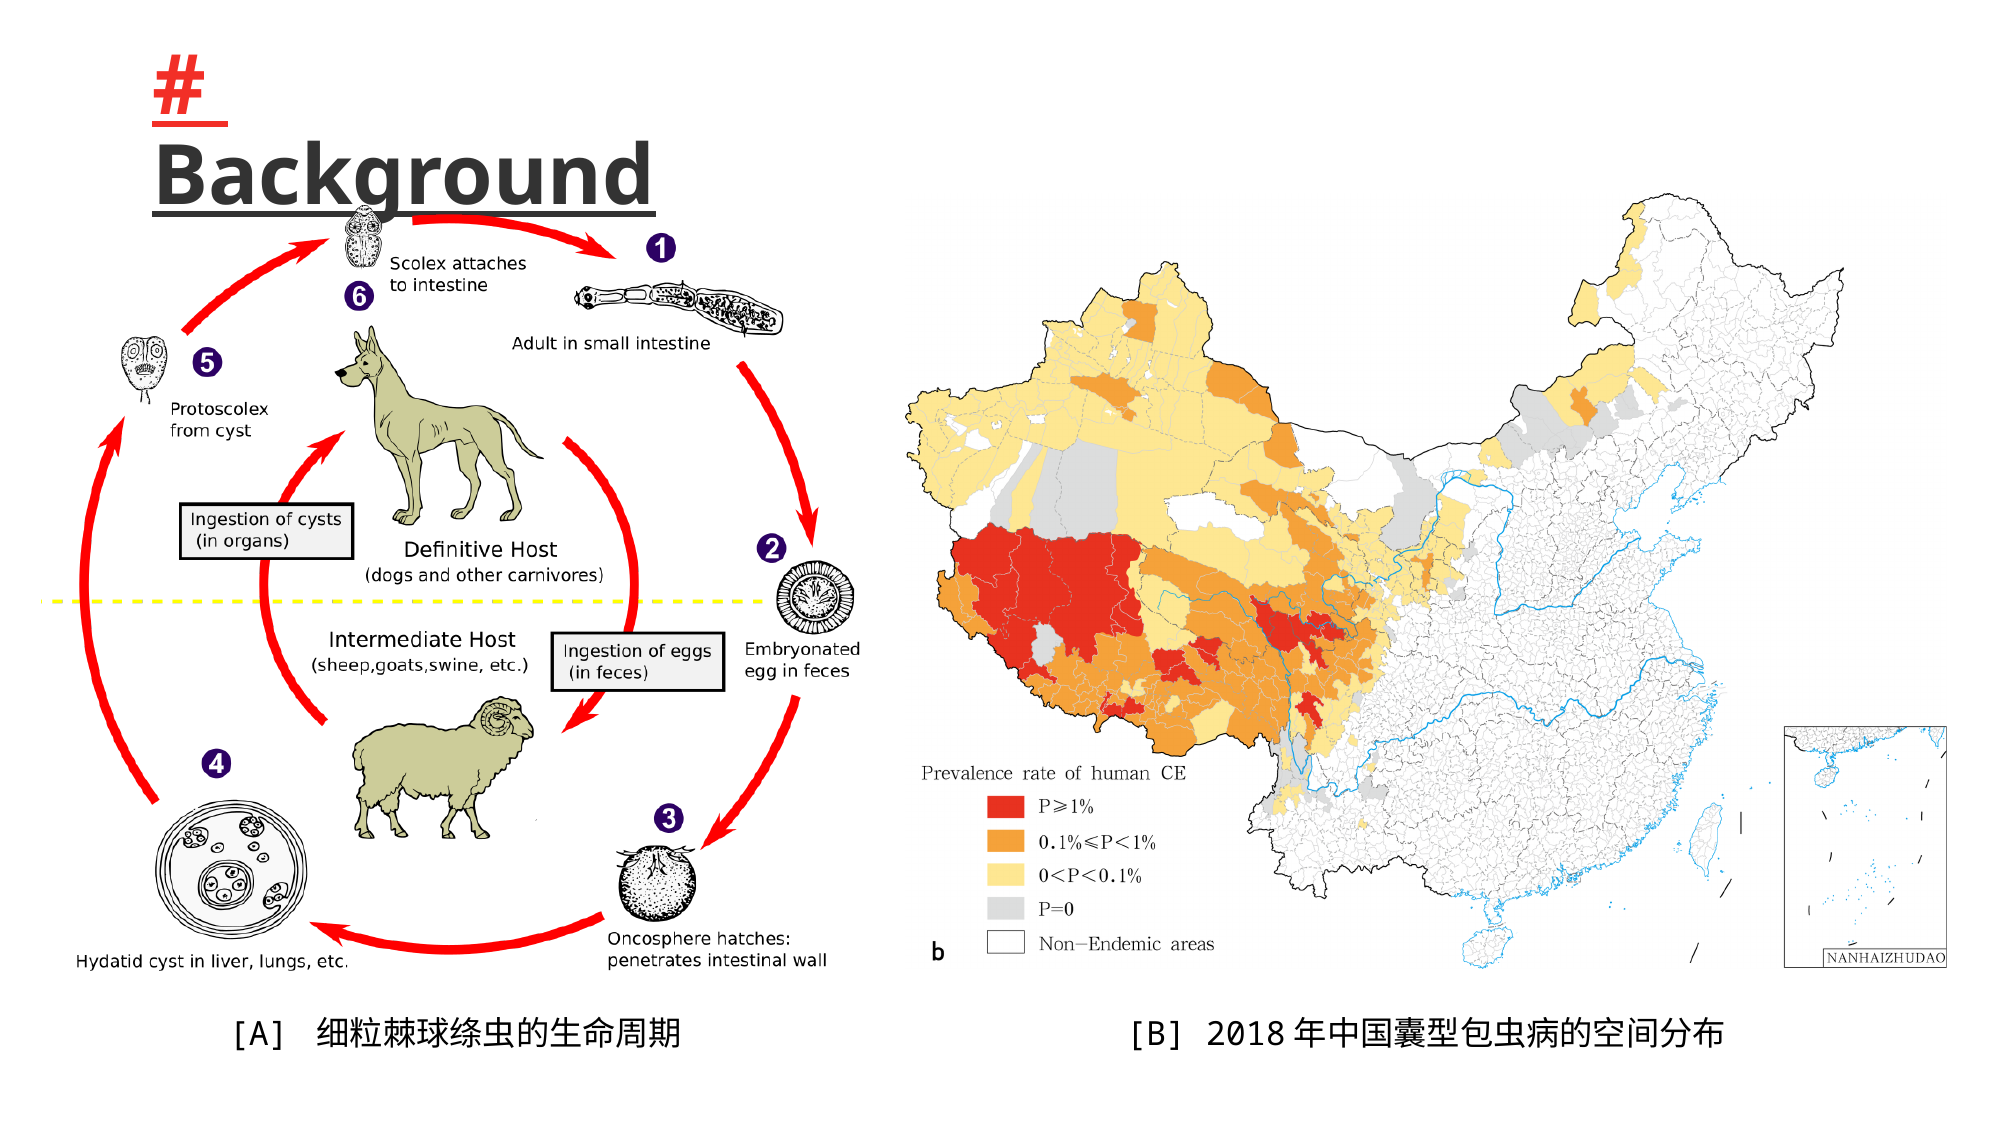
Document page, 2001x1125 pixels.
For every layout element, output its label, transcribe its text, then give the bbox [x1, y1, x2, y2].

text_box [B] 2018年中国囊型包虫病的空间分布 [1098, 1004, 1753, 1060]
picture [41, 193, 871, 985]
text_box [A] 细粒棘球绦虫的生命周期 [143, 1004, 768, 1060]
picture [905, 193, 1947, 969]
title # ​Background [137, 24, 688, 193]
